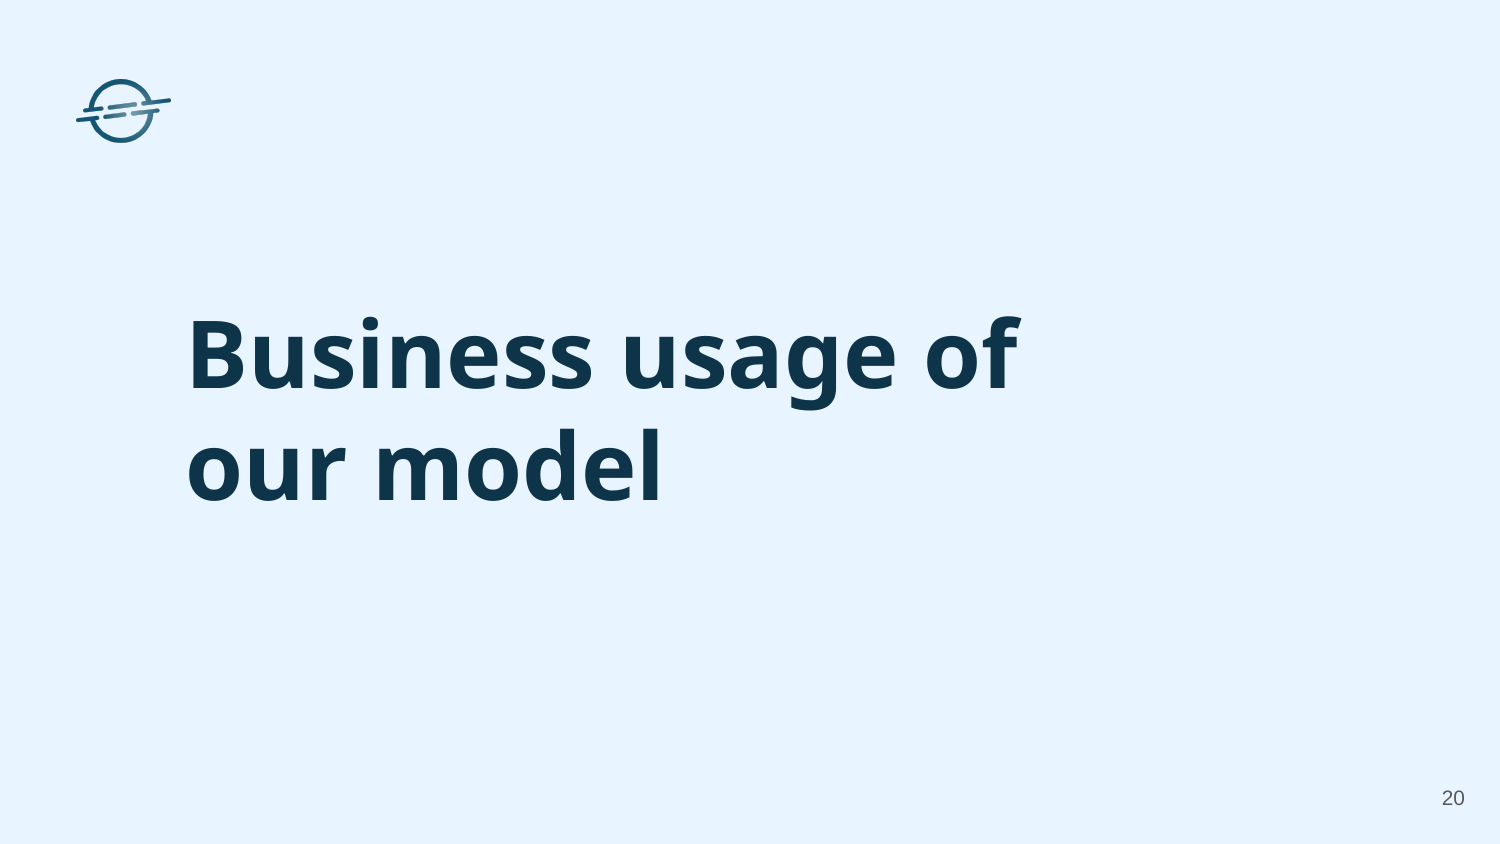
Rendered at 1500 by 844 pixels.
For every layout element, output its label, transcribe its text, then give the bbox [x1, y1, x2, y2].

slide_number 20 [1389, 764, 1480, 830]
picture [75, 78, 171, 143]
title Business usage of our model [170, 279, 1145, 509]
